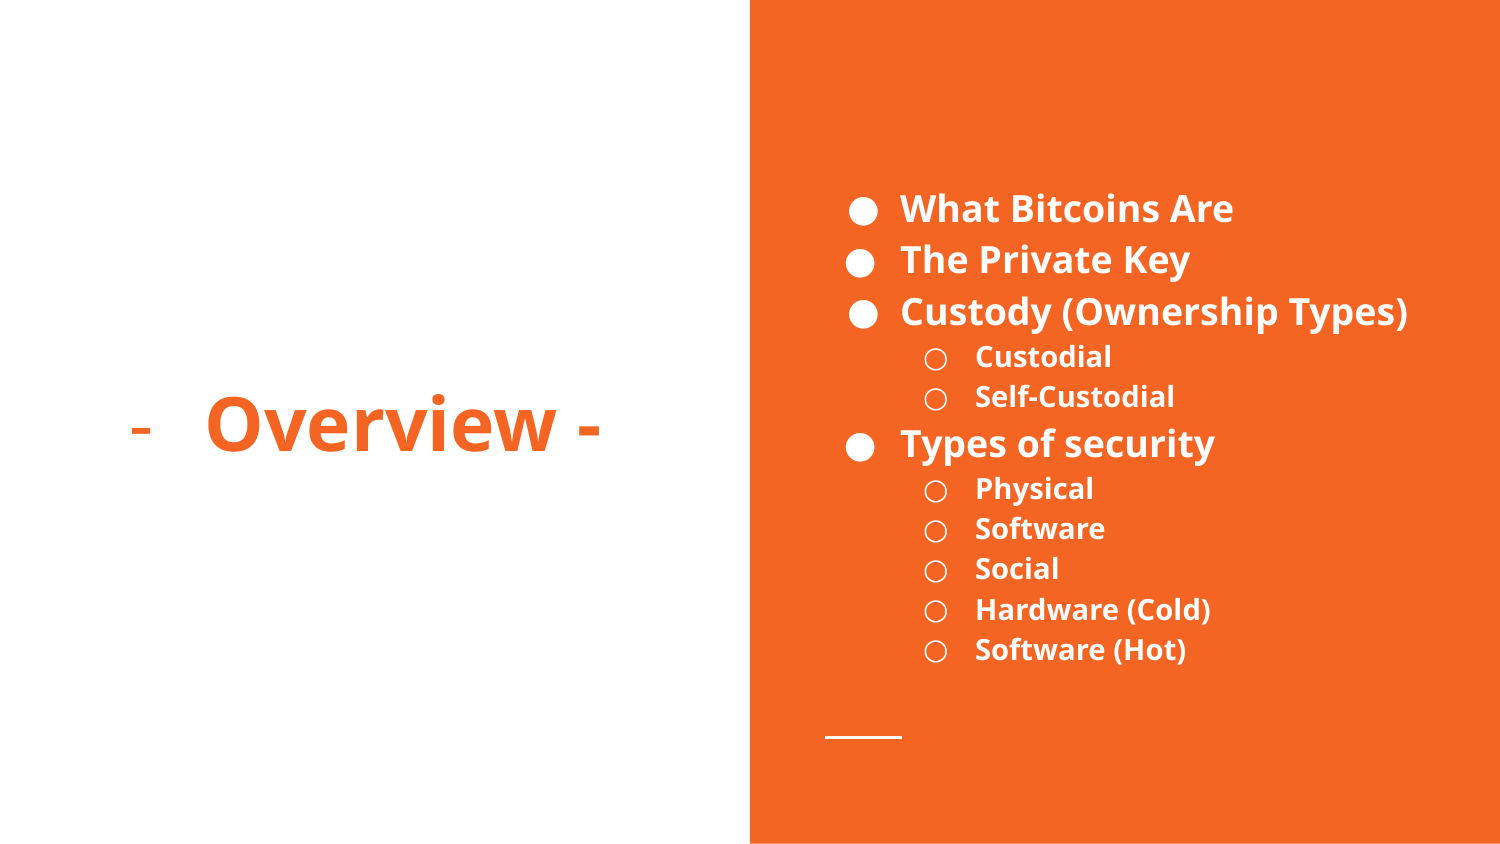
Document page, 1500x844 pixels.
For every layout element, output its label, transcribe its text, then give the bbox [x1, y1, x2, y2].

title Overview - [43, 313, 708, 530]
list What Bitcoins Are The Private Key Custody (Ownership Types) Custodial Self-Custodial Types of security Physical Software Social Hardware (Cold) Software (Hot) [810, 118, 1440, 725]
